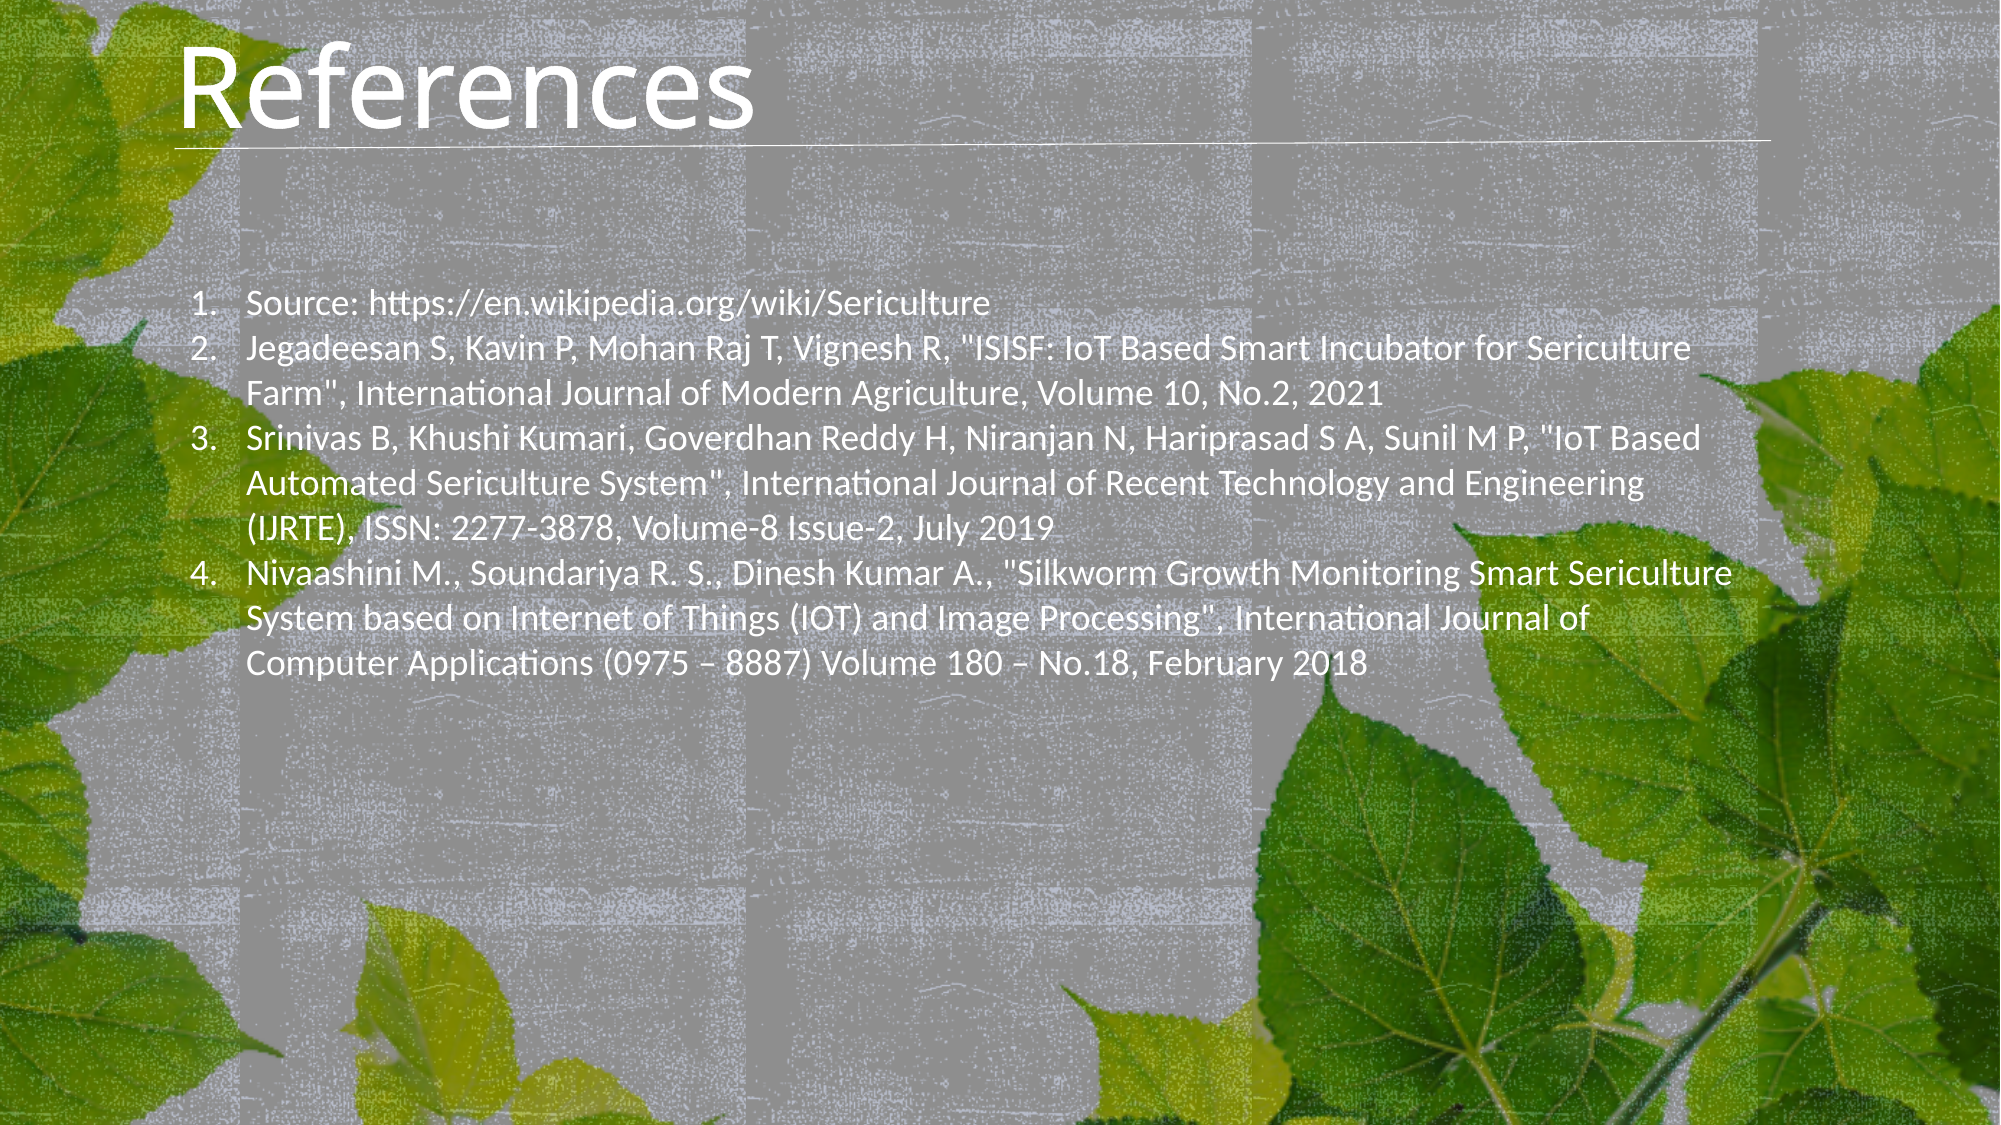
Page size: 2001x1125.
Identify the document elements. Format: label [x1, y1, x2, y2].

text_box [174, 140, 1772, 149]
picture [0, 0, 2000, 1125]
